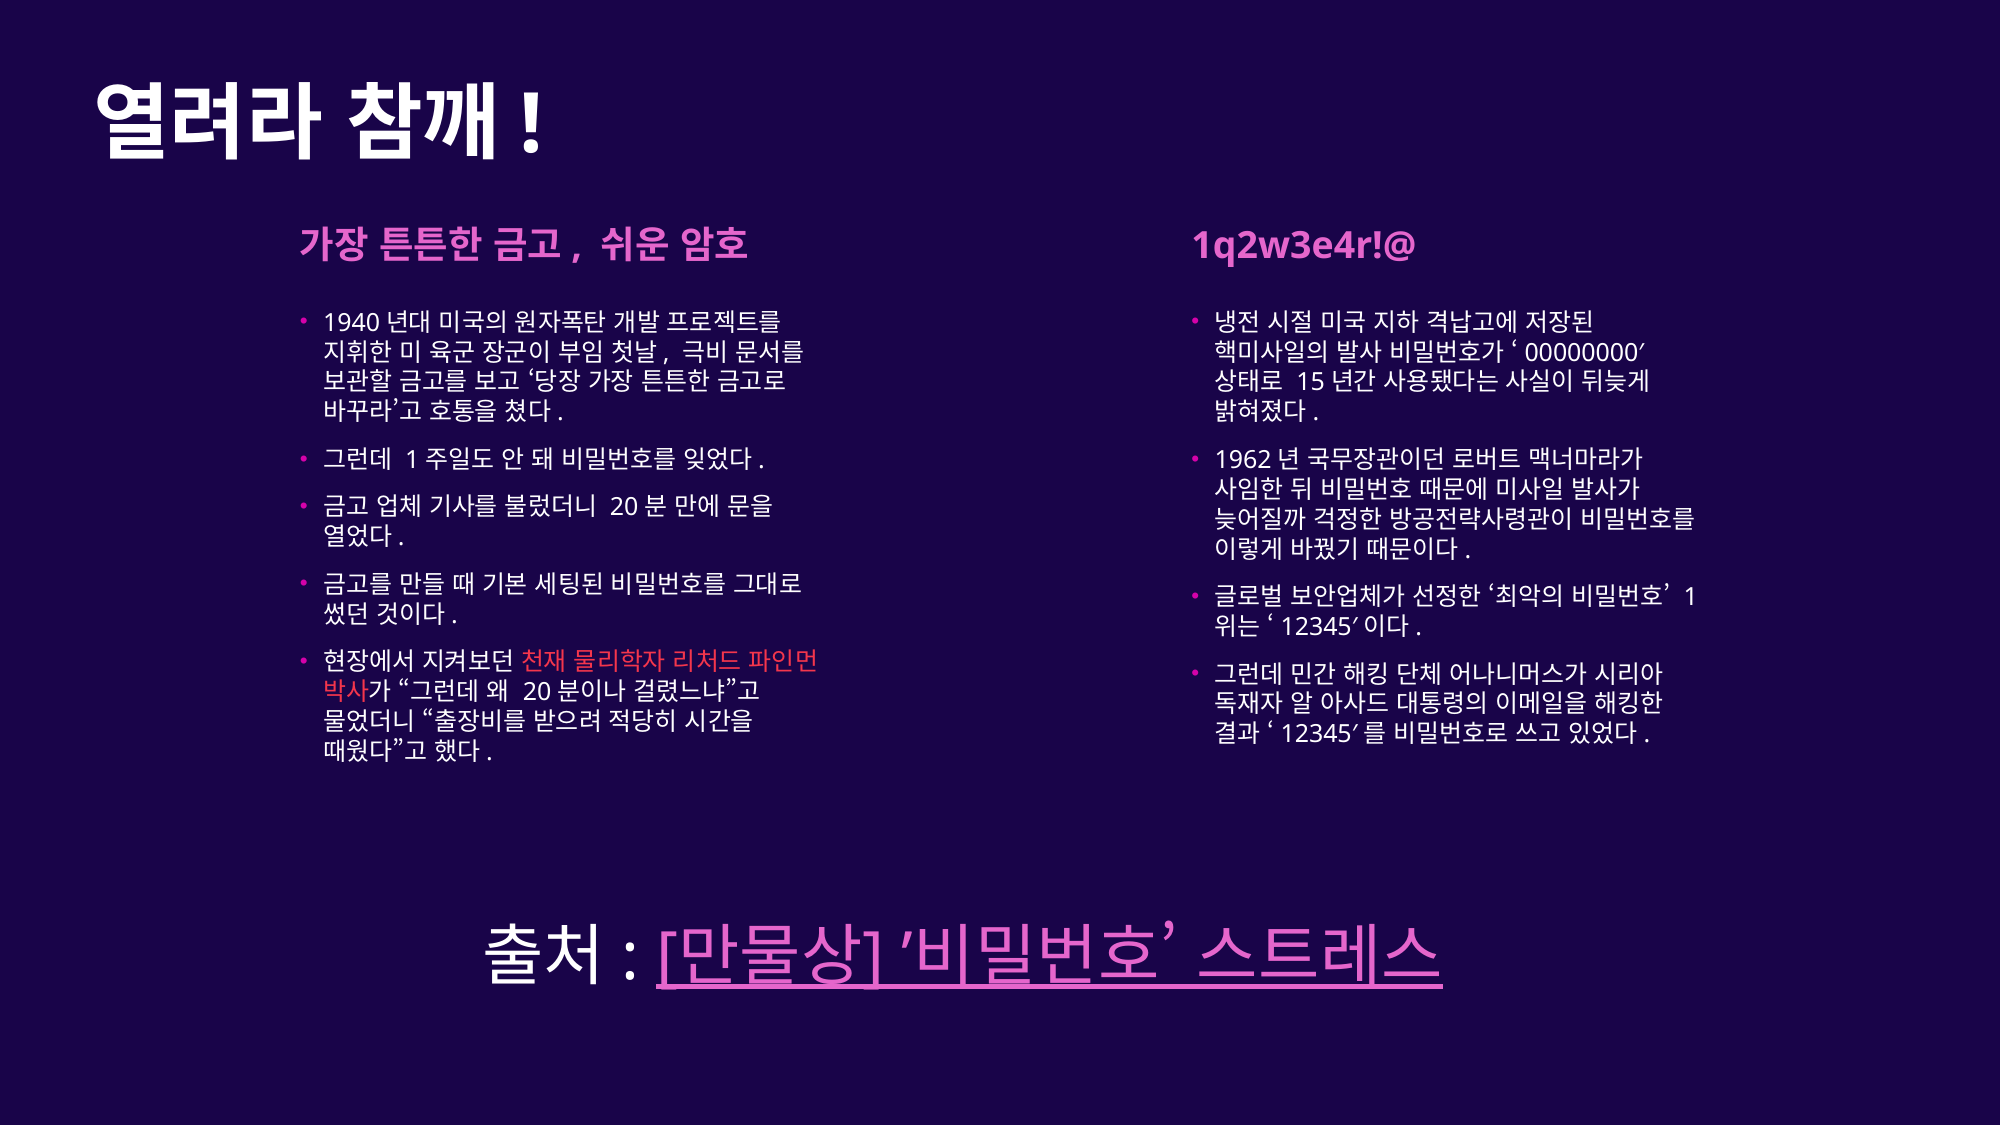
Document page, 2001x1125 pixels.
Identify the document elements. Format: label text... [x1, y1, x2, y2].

list 1940년대 미국의 원자폭탄 개발 프로젝트를 지휘한 미 육군 장군이 부임 첫날, 극비 문서를 보관할 금고를 보고 ‘당장 가장 튼튼한 금고로 바꾸라’고 호통을 쳤다. 그런데 1주일도 안 돼 비밀번호를 잊었다. 금고 업체 기사를 불렀더니 20분 만에 문을 열었다. 금고를 만들 때 기본 세팅된 비밀번호를 그대로 썼던 것이다. 현장에서 지켜보던 천재 물리학자 리처드 파인먼 박사가 “그런데 왜 20분이나 걸렸느냐”고 물었더니 “출장비를 받으려 적당히 시간을 때웠다”고 했다. [299, 306, 824, 775]
title 열려라 참깨! [93, 69, 1908, 171]
text_box 출처: [만물상] ’비밀번호’ 스트레스 [482, 912, 1520, 1010]
list 1q2w3e4r!@ [1191, 221, 1716, 267]
list 냉전 시절 미국 지하 격납고에 저장된 핵미사일의 발사 비밀번호가 ‘00000000′ 상태로 15년간 사용됐다는 사실이 뒤늦게 밝혀졌다. 1962년 국무장관이던 로버트 맥너마라가 사임한 뒤 비밀번호 때문에 미사일 발사가 늦어질까 걱정한 방공전략사령관이 비밀번호를 이렇게 바꿨기 때문이다. 글로벌 보안업체가 선정한 ‘최악의 비밀번호’ 1위는 ‘12345′이다. 그런데 민간 해킹 단체 어나니머스가 시리아 독재자 알 아사드 대통령의 이메일을 해킹한 결과 ‘12345′를 비밀번호로 쓰고 있었다. [1191, 306, 1716, 756]
list 가장 튼튼한 금고, 쉬운 암호 [299, 221, 824, 267]
